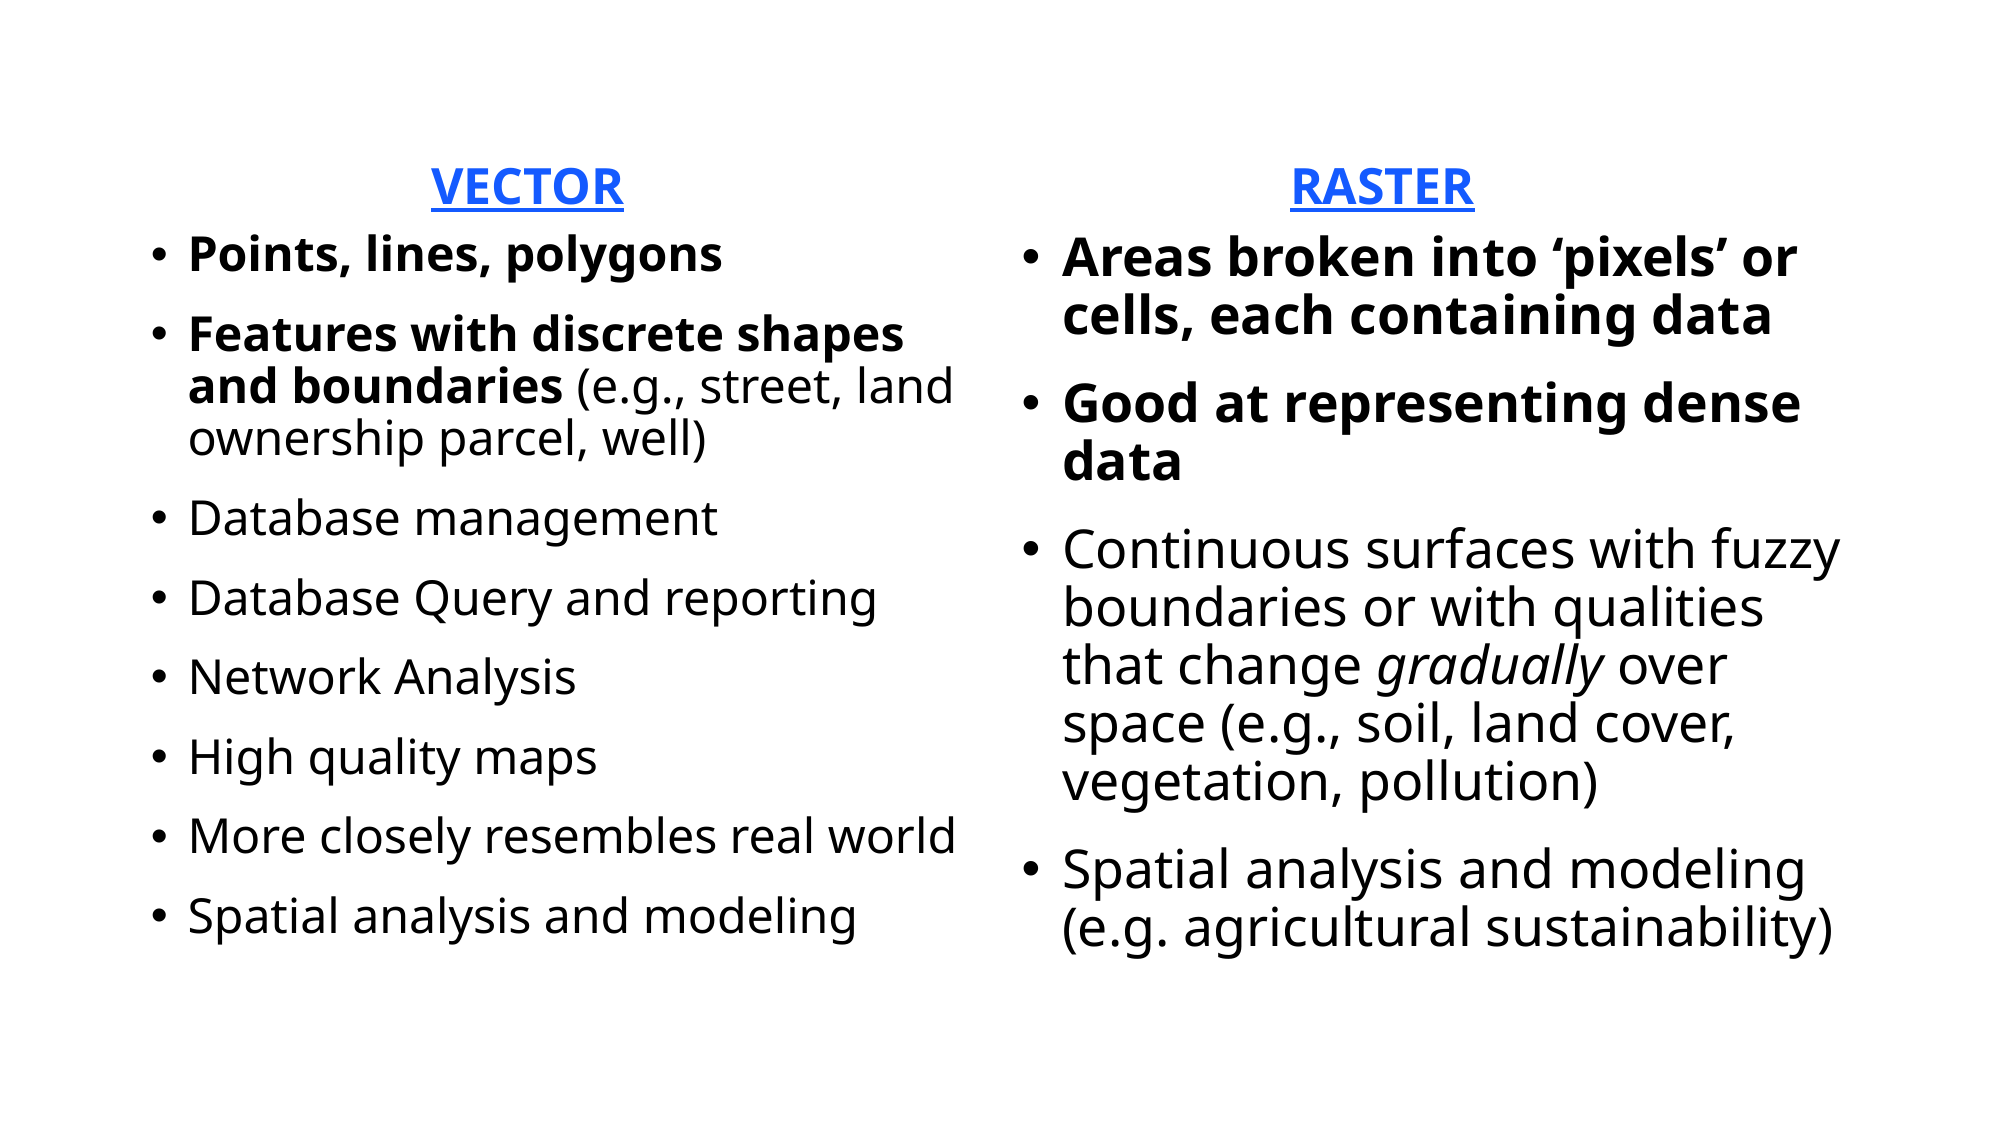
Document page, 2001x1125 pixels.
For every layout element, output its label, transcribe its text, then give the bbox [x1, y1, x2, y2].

list Points, lines, polygons Features with discrete shapes and boundaries (e.g., street, land ownership parcel, well) Database management Database Query and reporting Network Analysis High quality maps More closely resembles real world Spatial analysis and modeling [135, 222, 982, 980]
list RASTER [957, 87, 1808, 223]
list VECTOR [111, 87, 957, 223]
list Areas broken into ‘pixels’ or cells, each containing data Good at representing dense data Continuous surfaces with fuzzy boundaries or with qualities that change gradually over space (e.g., soil, land cover, vegetation, pollution) Spatial analysis and modeling (e.g. agricultural sustainability) [1006, 222, 1857, 980]
